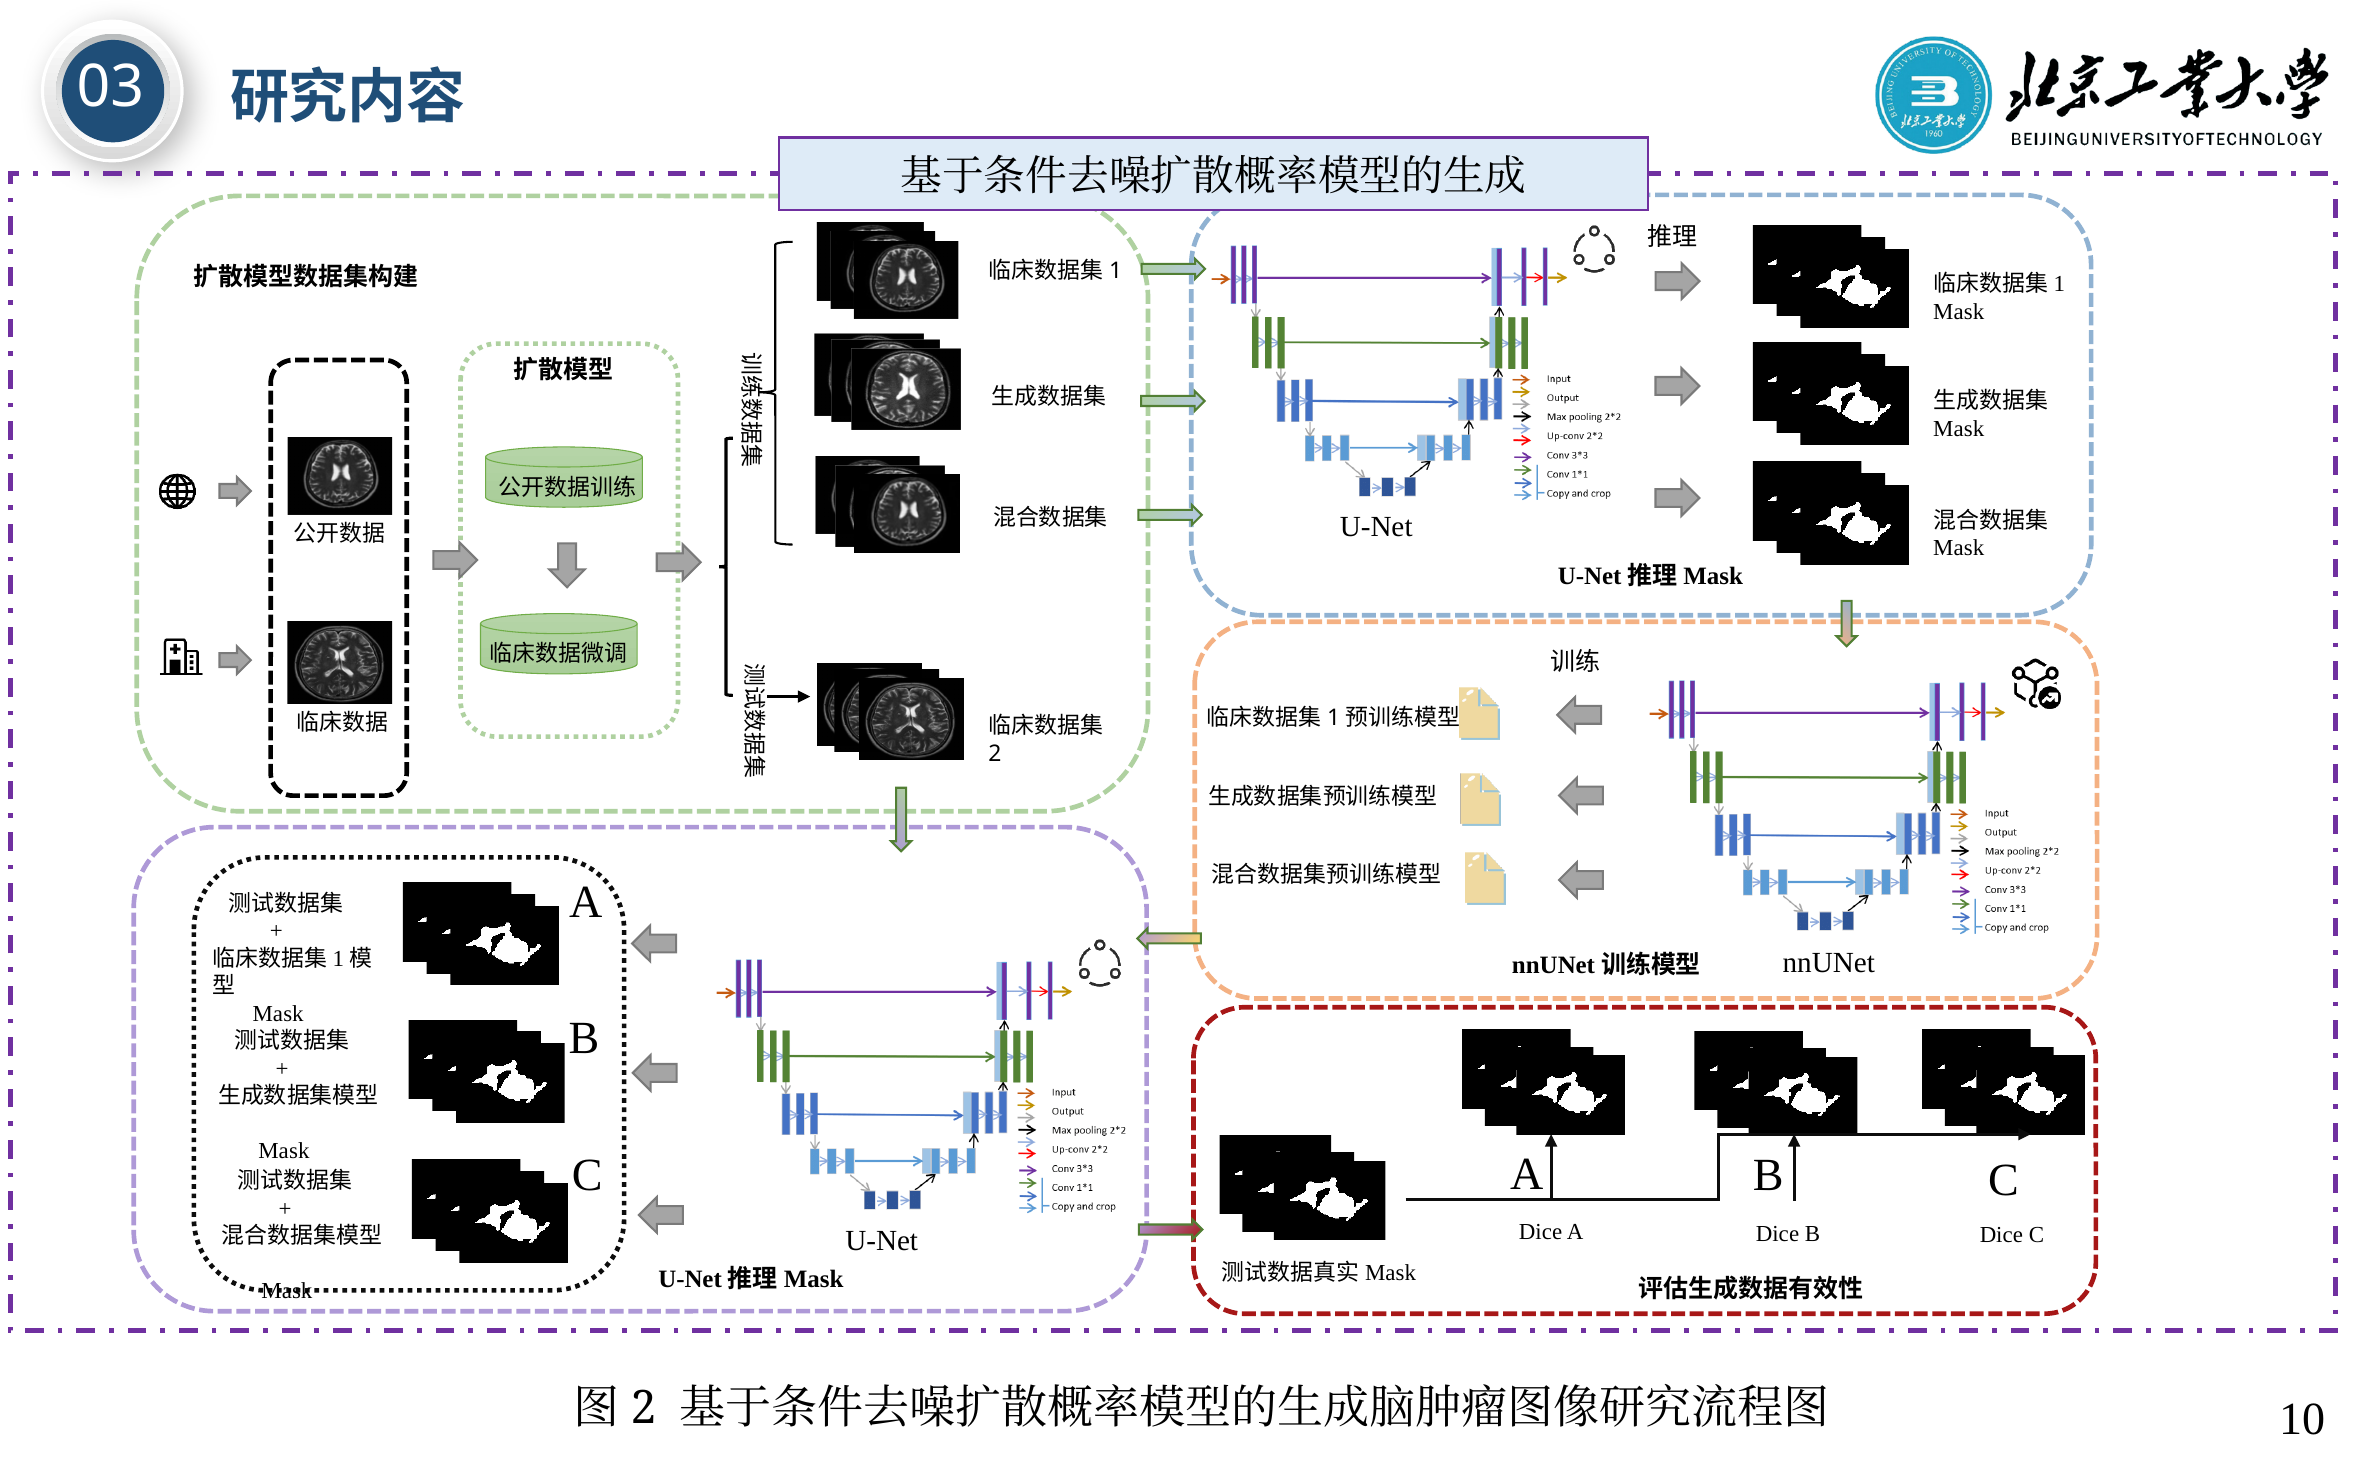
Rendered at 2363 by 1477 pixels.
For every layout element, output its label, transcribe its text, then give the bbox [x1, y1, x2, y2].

text_box 基于条件去噪扩散概率模型的生成 [778, 136, 1649, 194]
text_box [9, 173, 2336, 1331]
picture [1869, 30, 2341, 159]
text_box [41, 21, 625, 161]
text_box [133, 194, 2135, 1314]
text_box 10 [2264, 1381, 2363, 1452]
text_box 图2 基于条件去噪扩散概率模型的生成脑肿瘤图像研究流程图 [558, 1370, 1987, 1441]
